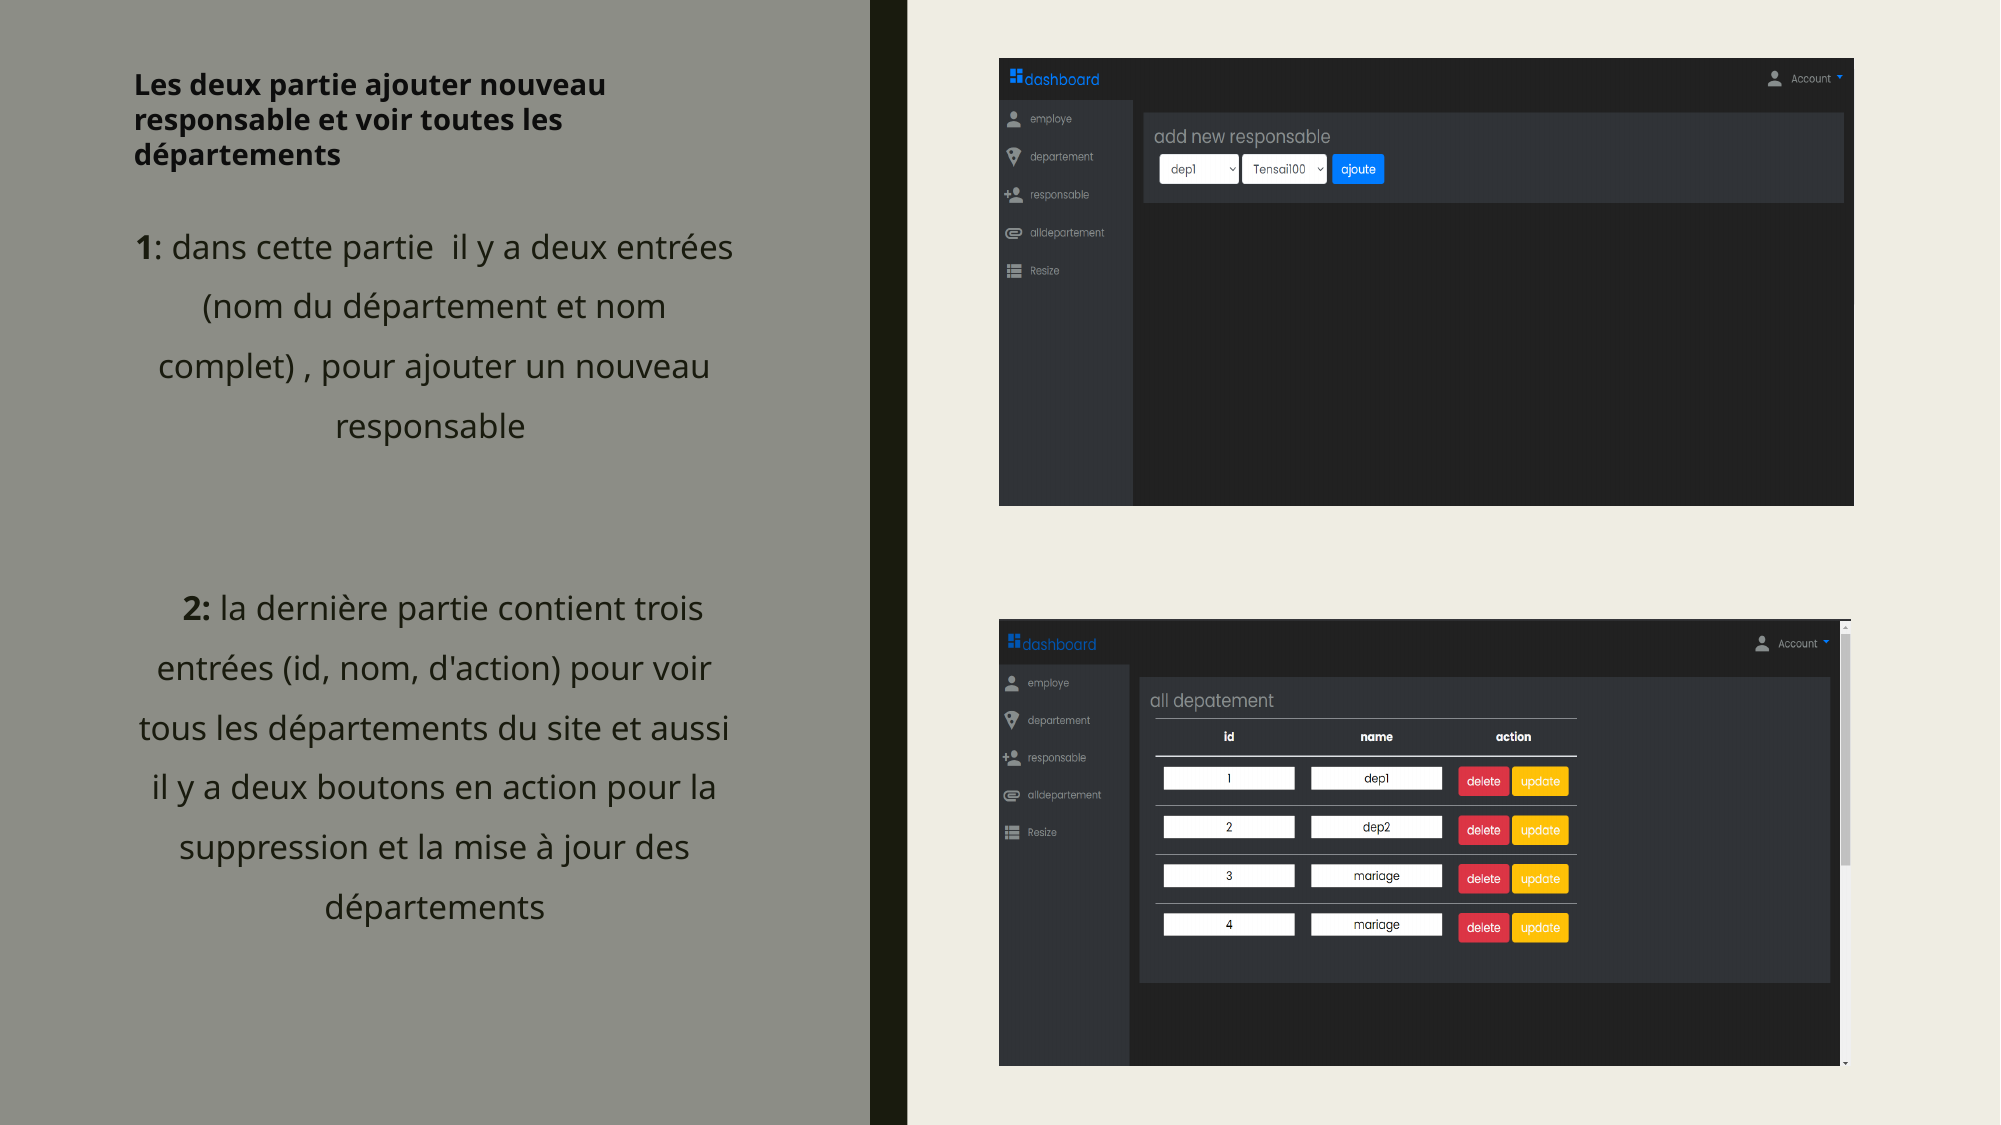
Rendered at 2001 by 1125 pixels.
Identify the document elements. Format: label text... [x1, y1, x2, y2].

title Les deux partie ajouter nouveau responsable et voir toutes les départements [118, 58, 752, 148]
picture [999, 619, 1851, 1066]
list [999, 58, 1855, 506]
list 1: dans cette partie il y a deux entrées (nom du département et nom complet) , pour ajouter un nouveau responsable 2: la dernière partie contient trois entrées (id, nom, d'action) pour voir tous les départements du site et aussi il y a deux boutons en action pour la suppression et la mise à jour des départements [118, 198, 752, 1050]
